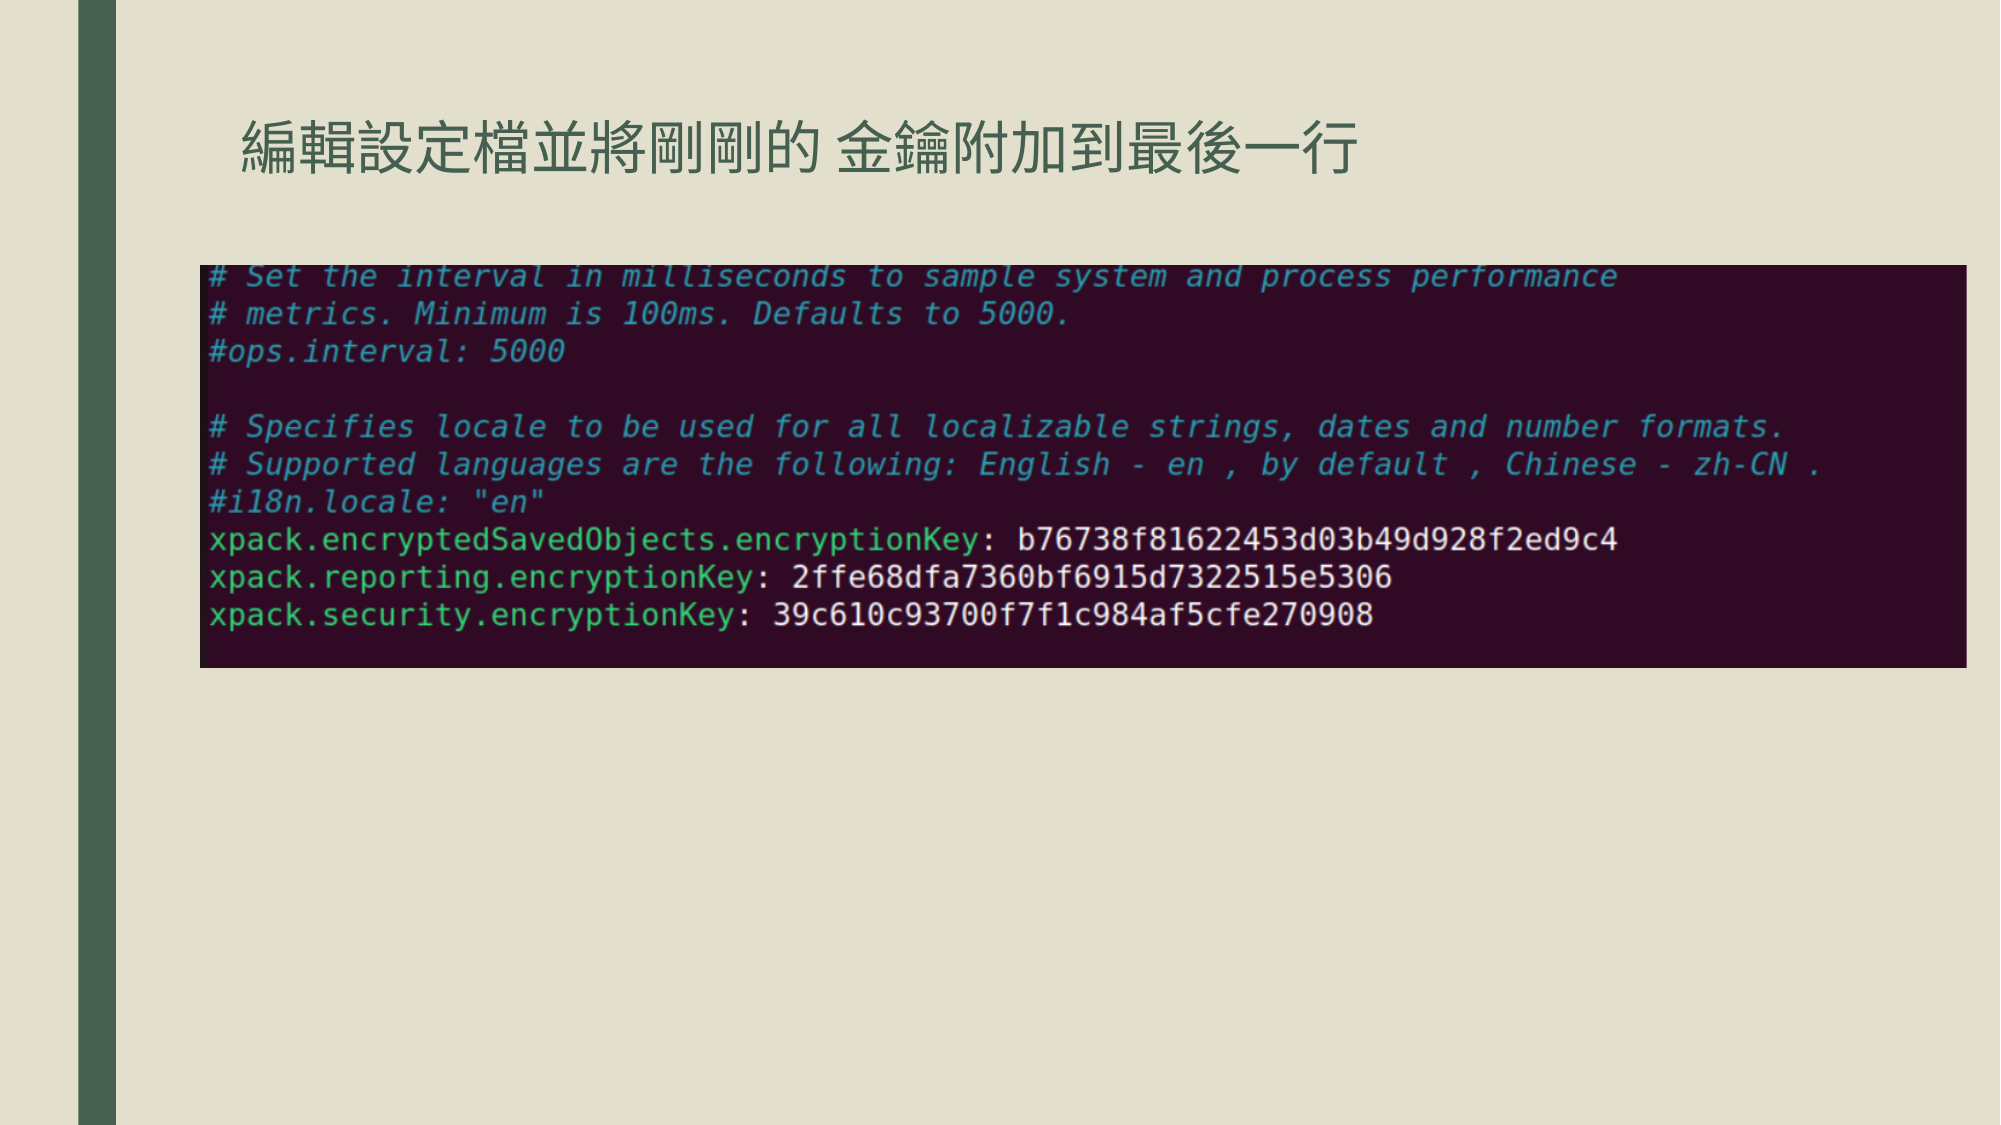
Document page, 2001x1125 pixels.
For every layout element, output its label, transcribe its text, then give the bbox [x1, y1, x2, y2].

title 編輯設定檔並將剛剛的 金鑰附加到最後一行 [225, 112, 1800, 265]
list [199, 265, 1967, 668]
